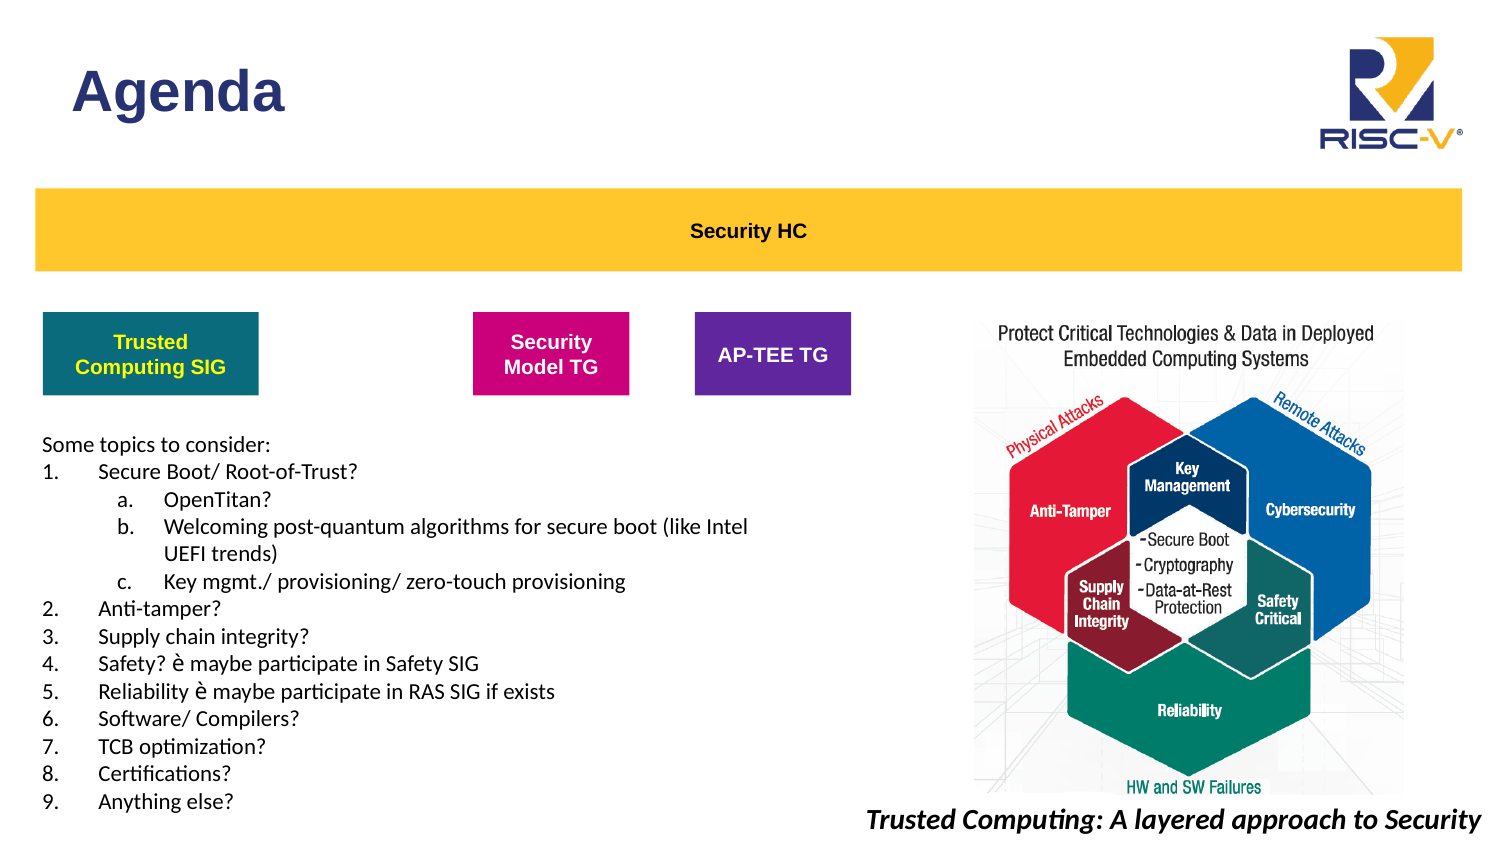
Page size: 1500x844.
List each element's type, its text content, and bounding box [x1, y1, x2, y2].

text_box Security HC [33, 186, 1464, 274]
text_box Security Model TG [471, 310, 632, 397]
title Agenda [60, 35, 1375, 148]
text_box Some topics to consider: Secure Boot/ Root-of-Trust? OpenTitan? Welcoming post-quantum algorithms for secure boot (like Intel UEFI trends) Key mgmt./ provisioning/ zero-touch provisioning Anti-tamper? Supply chain integrity? Safety? è maybe participate in Safety SIG Reliability è maybe participate in RAS SIG if exists Software/ Compilers? TCB optimization? Certifications? Anything else? [27, 421, 778, 821]
picture [949, 321, 1404, 801]
text_box Trusted Computing: A layered approach to Security [746, 792, 1497, 843]
text_box Trusted Computing SIG [41, 310, 261, 397]
text_box AP-TEE TG [693, 310, 853, 397]
picture [1320, 37, 1463, 149]
